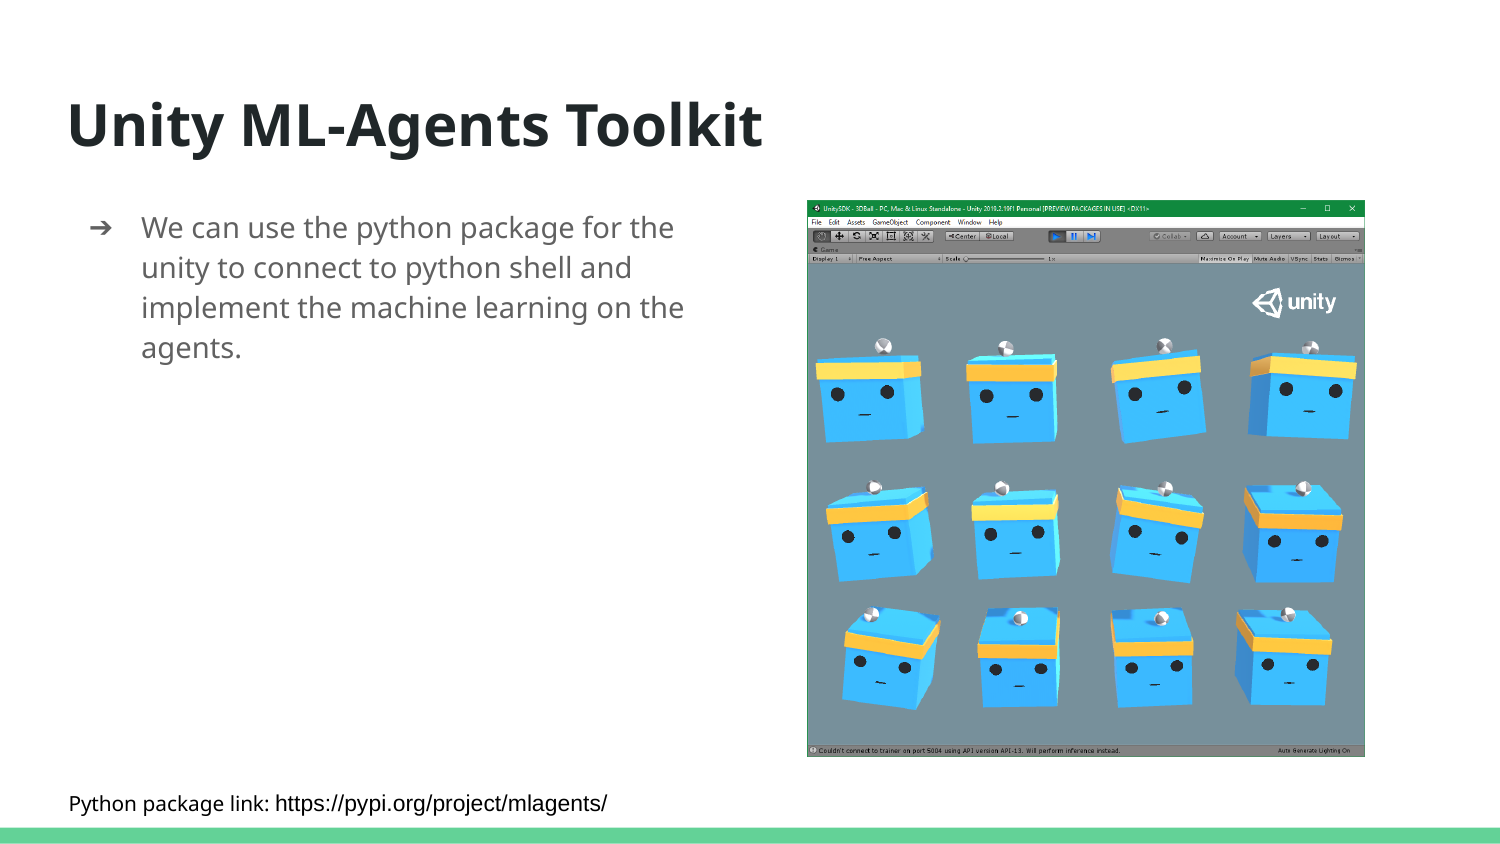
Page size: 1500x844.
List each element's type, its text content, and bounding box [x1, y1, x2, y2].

text_box Python package link: https://pypi.org/project/mlagents/ [53, 773, 1280, 816]
list We can use the python package for the unity to connect to python shell and implement the machine learning on the agents. [51, 189, 750, 750]
title Unity ML-Agents Toolkit [51, 72, 1449, 167]
picture [807, 200, 1365, 757]
